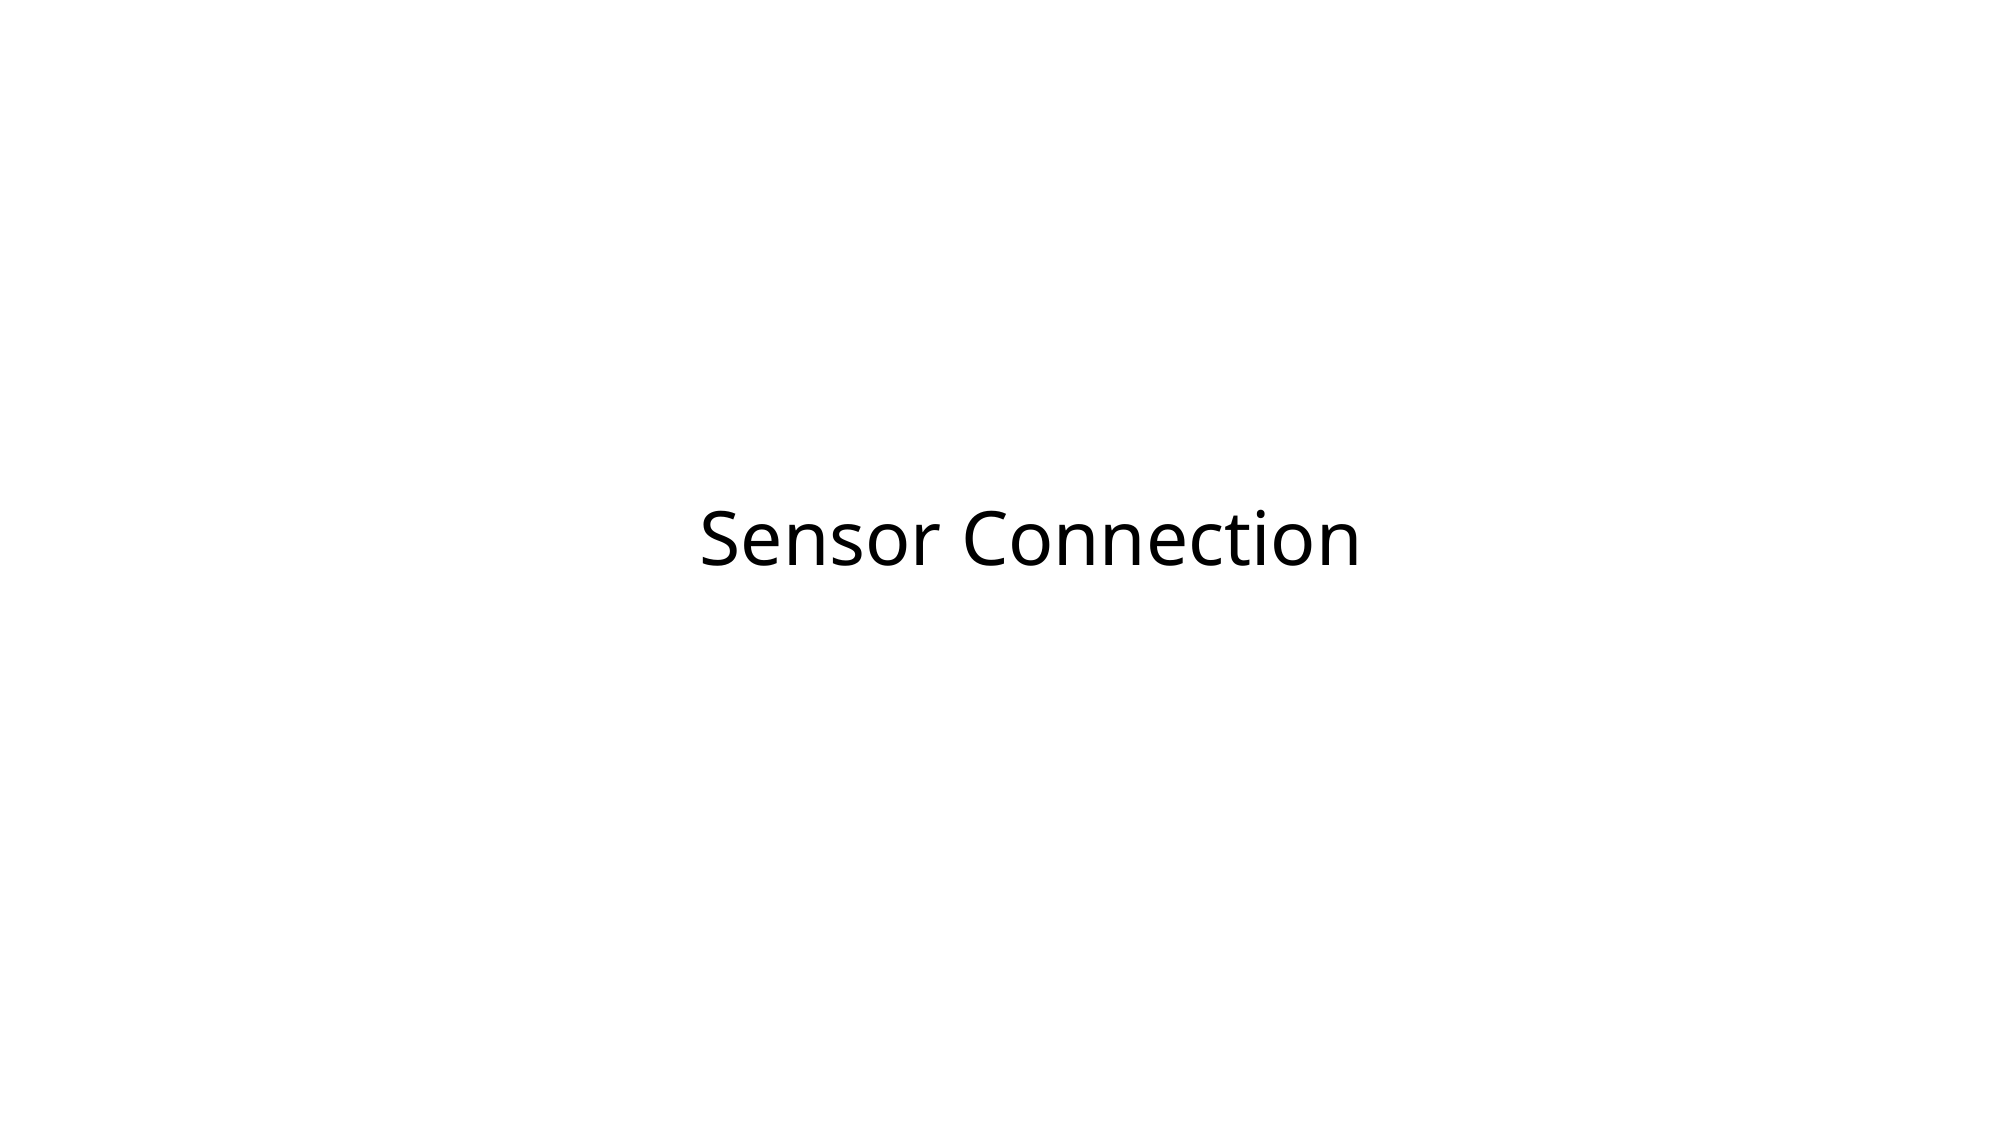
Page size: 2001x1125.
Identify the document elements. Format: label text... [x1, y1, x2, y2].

text_box Sensor Connection [684, 483, 1378, 589]
